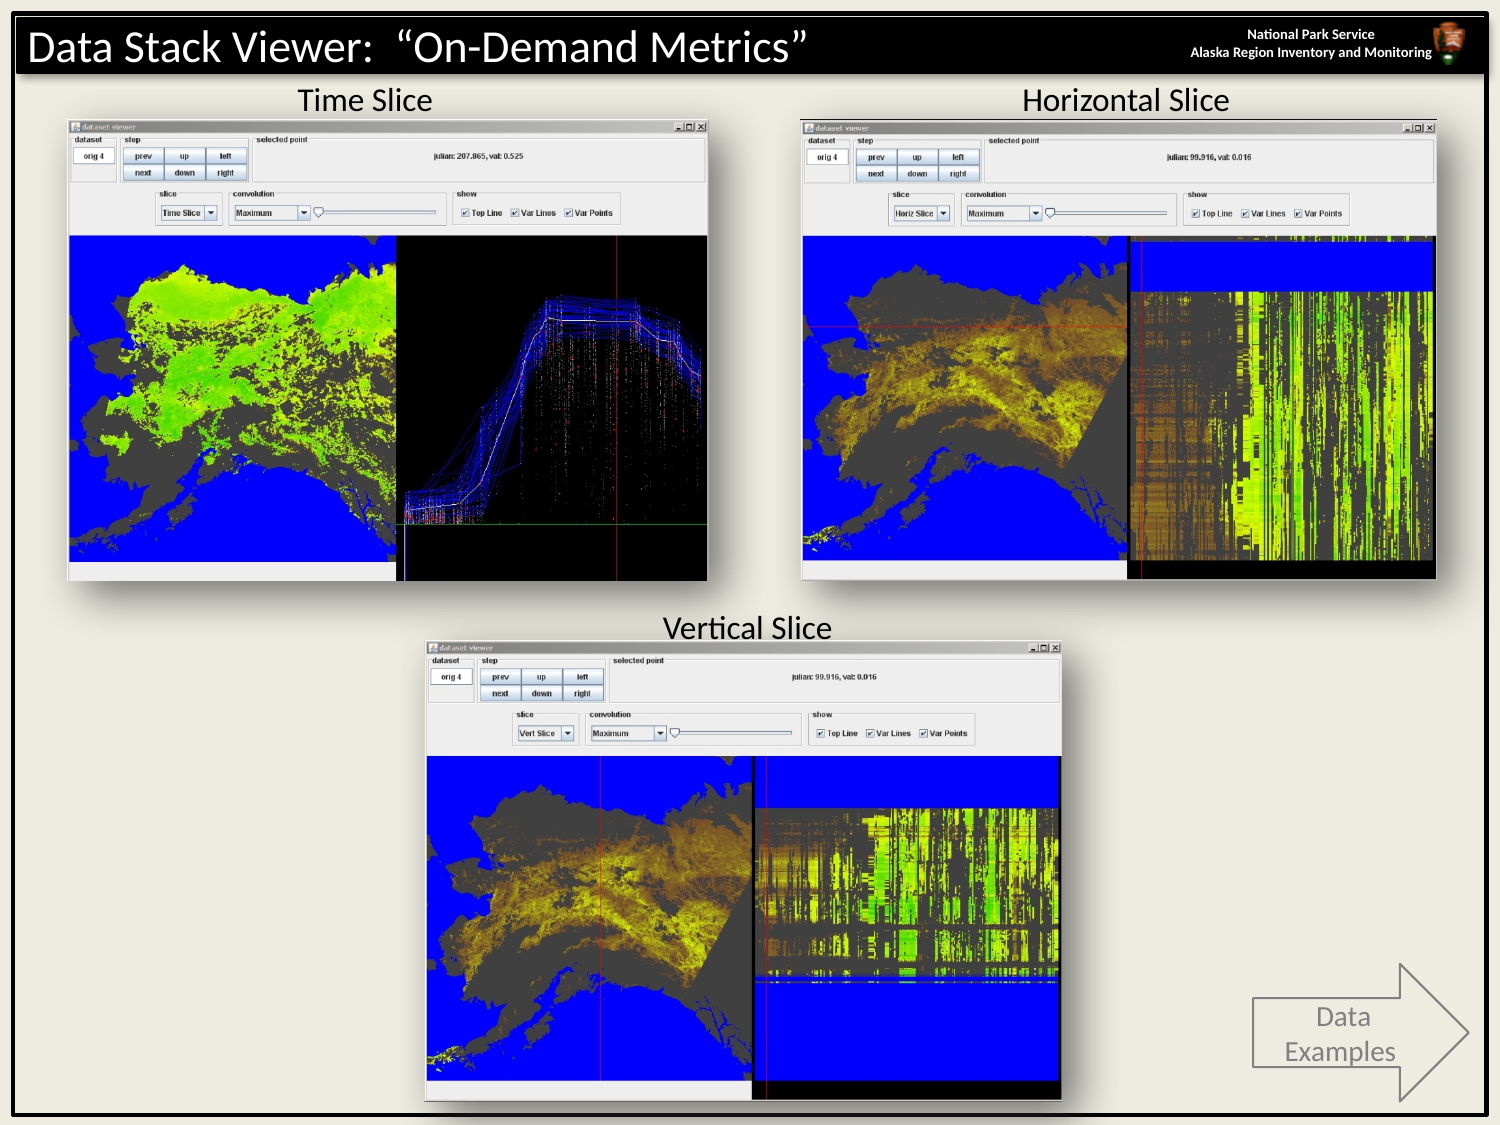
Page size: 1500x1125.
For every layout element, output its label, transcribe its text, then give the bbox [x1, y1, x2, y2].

text_box Time Slice [282, 71, 493, 117]
picture [424, 640, 1062, 1102]
text_box Horizontal Slice [1007, 71, 1266, 117]
text_box Vertical Slice [648, 598, 858, 638]
picture [1432, 21, 1466, 65]
picture [799, 118, 1437, 581]
text_box [11, 11, 1489, 1117]
picture [66, 118, 709, 581]
text_box Data Examples [1251, 961, 1471, 1104]
